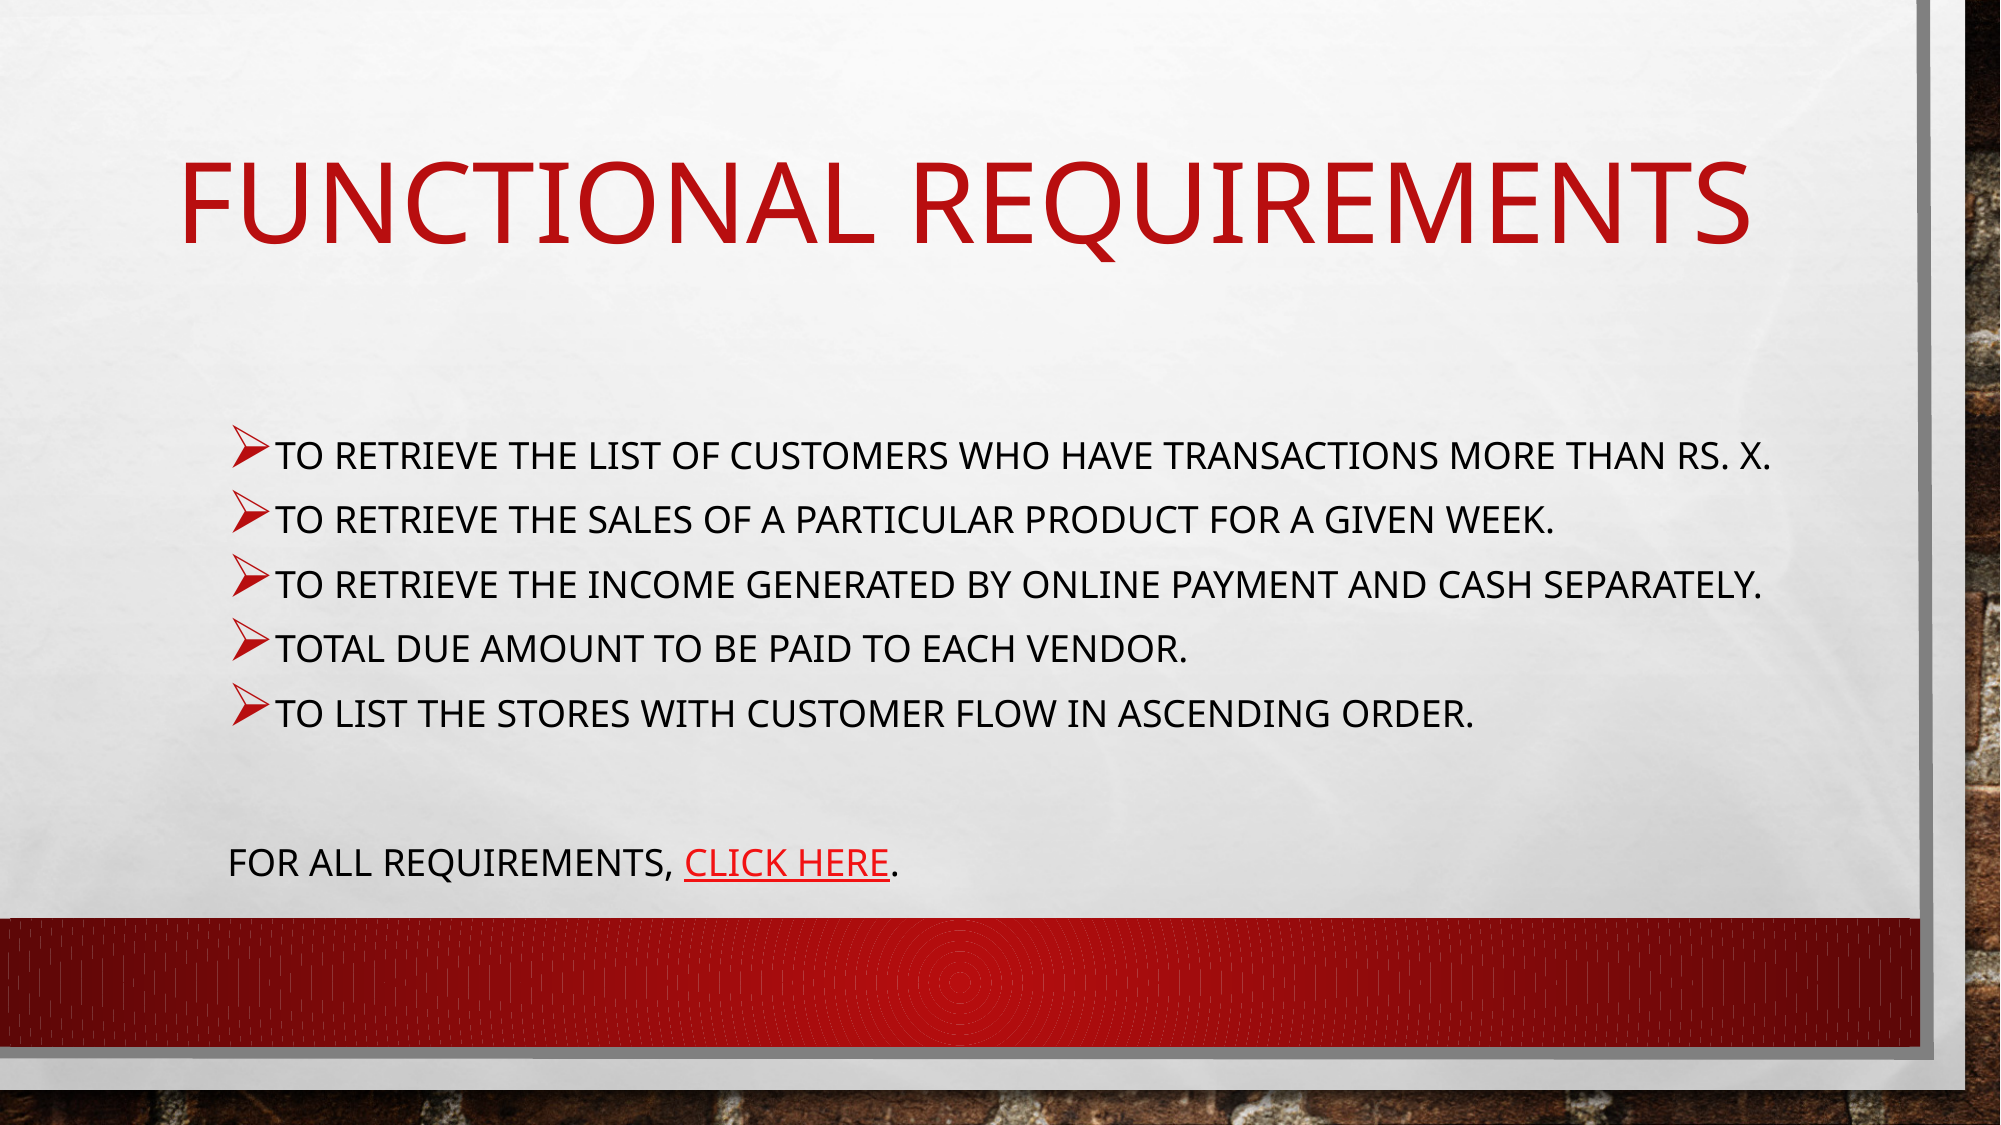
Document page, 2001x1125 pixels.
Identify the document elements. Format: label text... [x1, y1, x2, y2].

title Functional Requirements [112, 112, 1818, 302]
list To retrieve the list of customers who have transactions more than Rs. X. To retrieve the sales of a particular product for a given week. To retrieve the income generated by online payment and cash separately. Total due amount to be paid to each vendor. To list the stores with customer flow in ascending order. For all requirements, click here. [137, 299, 1863, 1014]
picture [0, 0, 2000, 1125]
